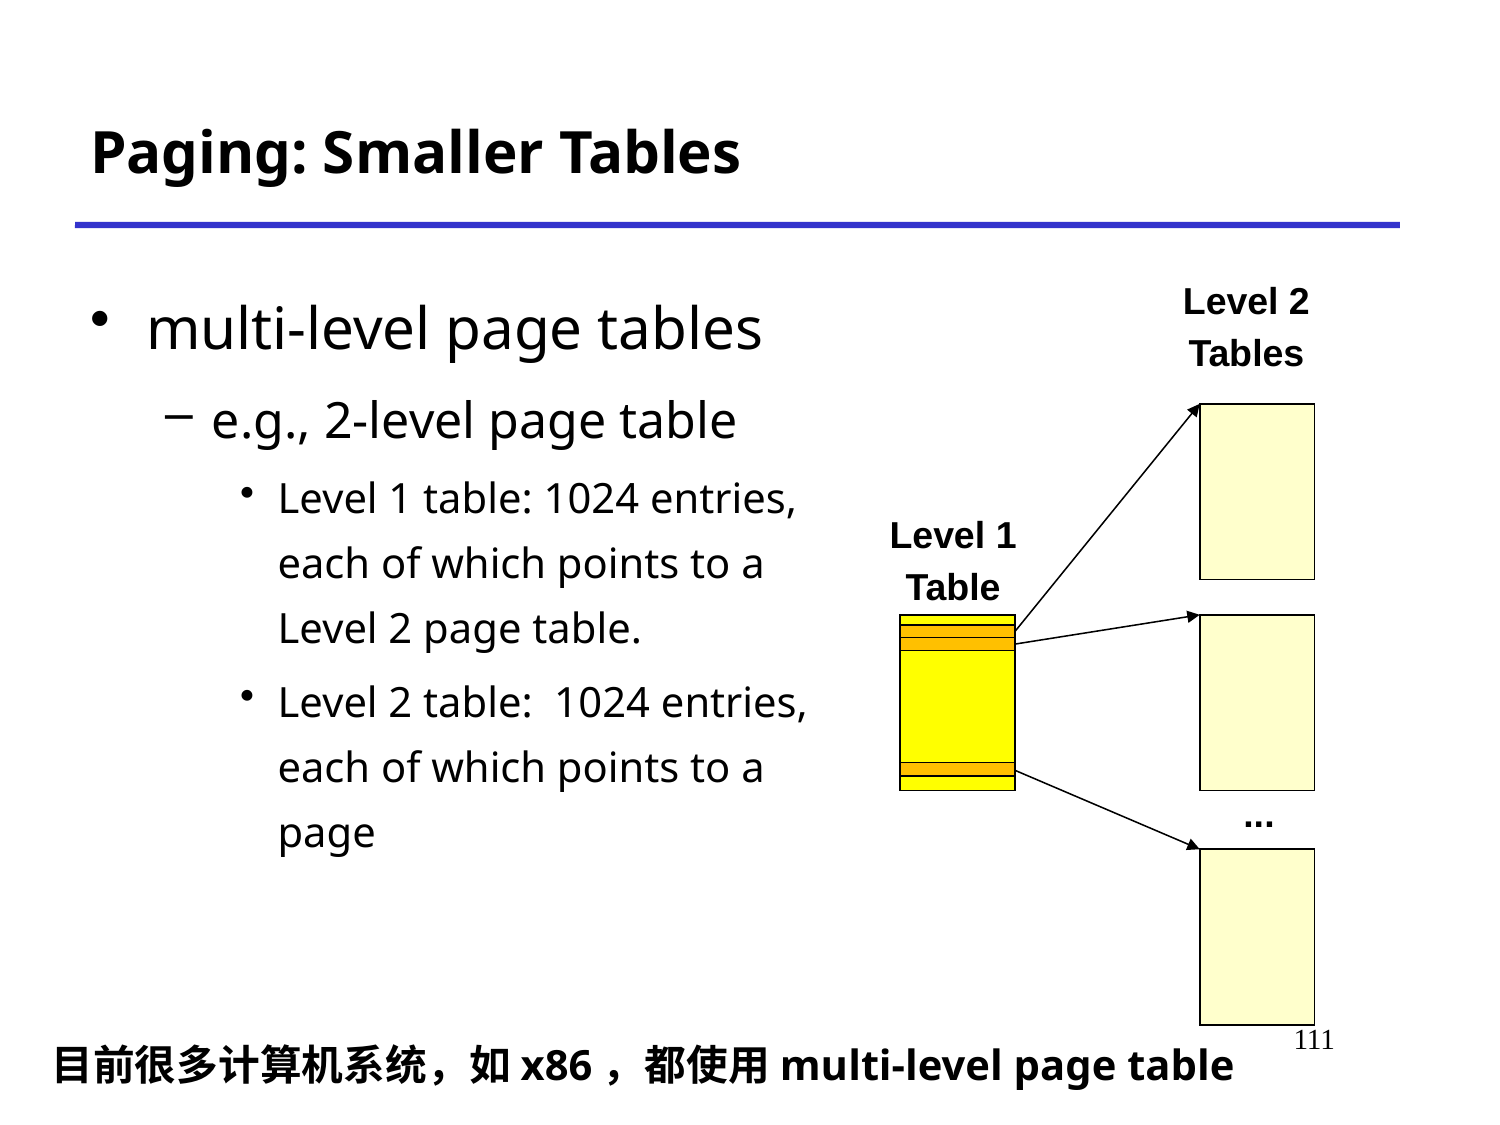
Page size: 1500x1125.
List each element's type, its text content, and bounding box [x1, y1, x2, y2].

slide_number 115 [1250, 1012, 1351, 1088]
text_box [874, 274, 1325, 1026]
text_box 目前很多计算机系统，如x86，都使用multi-level page table [36, 1031, 1250, 1096]
title Paging: Smaller Tables [75, 75, 1400, 225]
list multi-level page tables e.g., 2-level page table Level 1 table: 1024 entries, each of which points to a Level 2 page table. Level 2 table: 1024 entries, each of which points to a page [75, 262, 875, 988]
